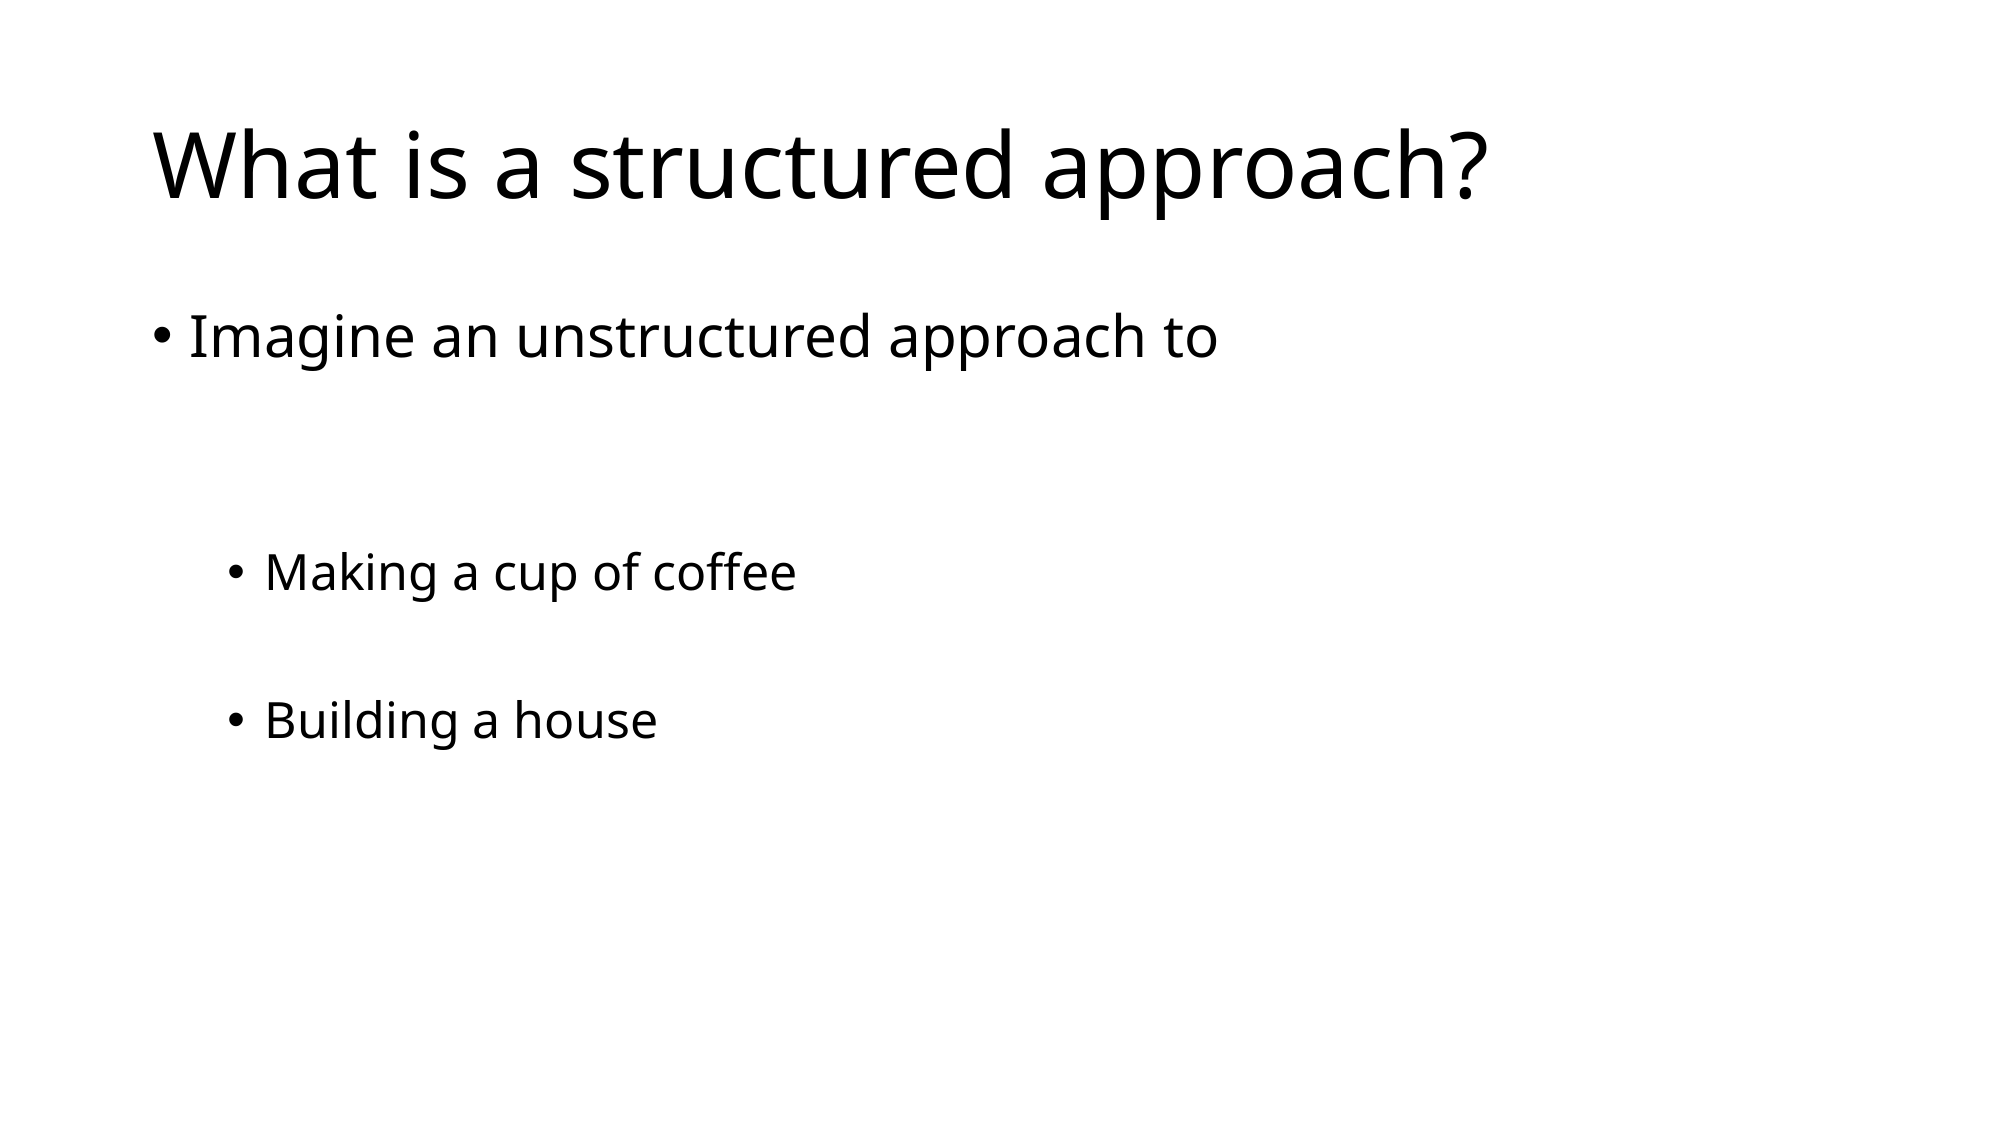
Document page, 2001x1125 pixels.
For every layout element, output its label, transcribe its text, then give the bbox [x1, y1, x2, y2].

list Imagine an unstructured approach to Making a cup of coffee Building a house [137, 299, 1863, 1014]
title What is a structured approach? [137, 59, 1863, 278]
